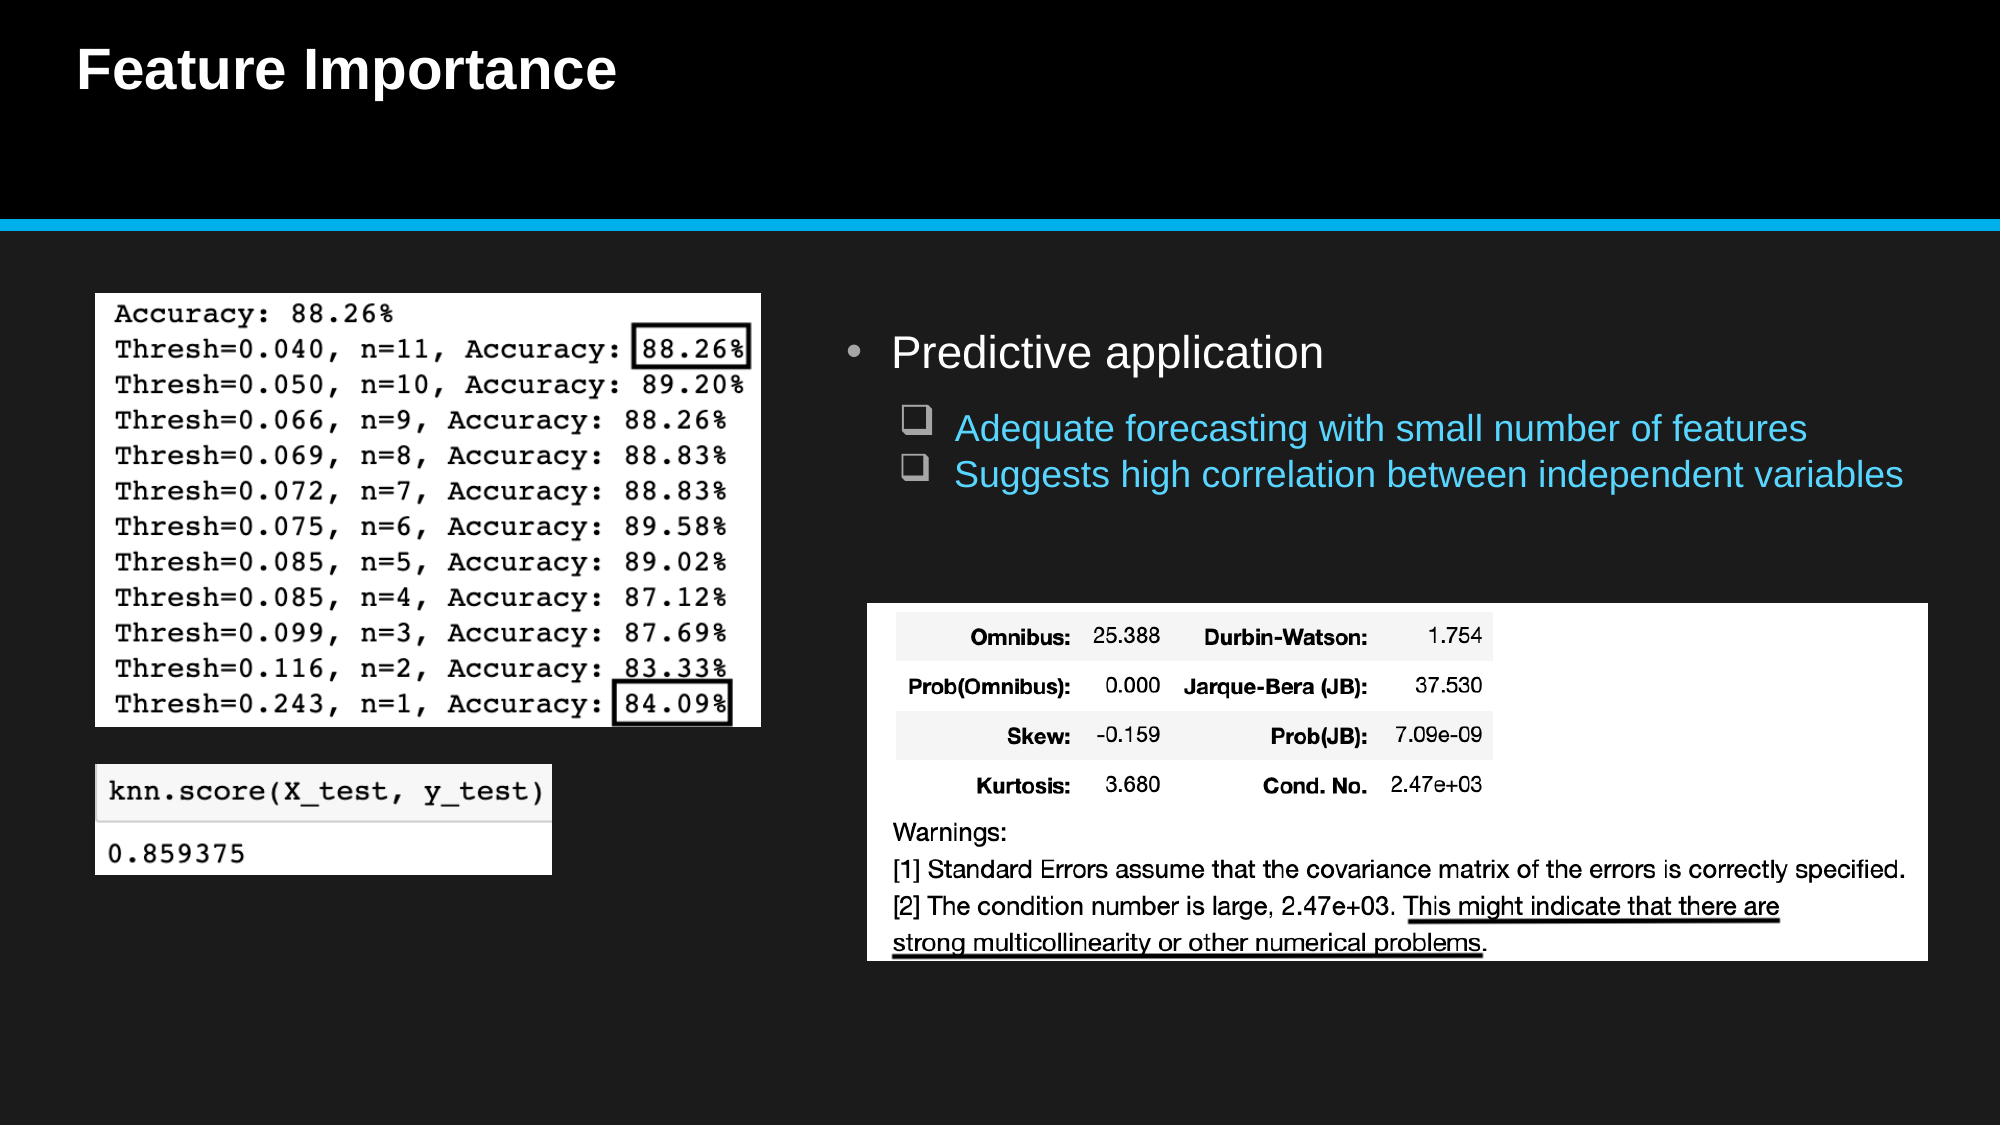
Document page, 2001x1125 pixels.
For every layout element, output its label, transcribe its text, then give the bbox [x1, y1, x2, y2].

list Predictive application Adequate forecasting with small number of features Suggests high correlation between independent variables [831, 315, 1964, 603]
text_box Feature Importance [61, 20, 1825, 122]
picture [867, 603, 1928, 961]
picture [95, 764, 552, 875]
picture [95, 293, 761, 727]
